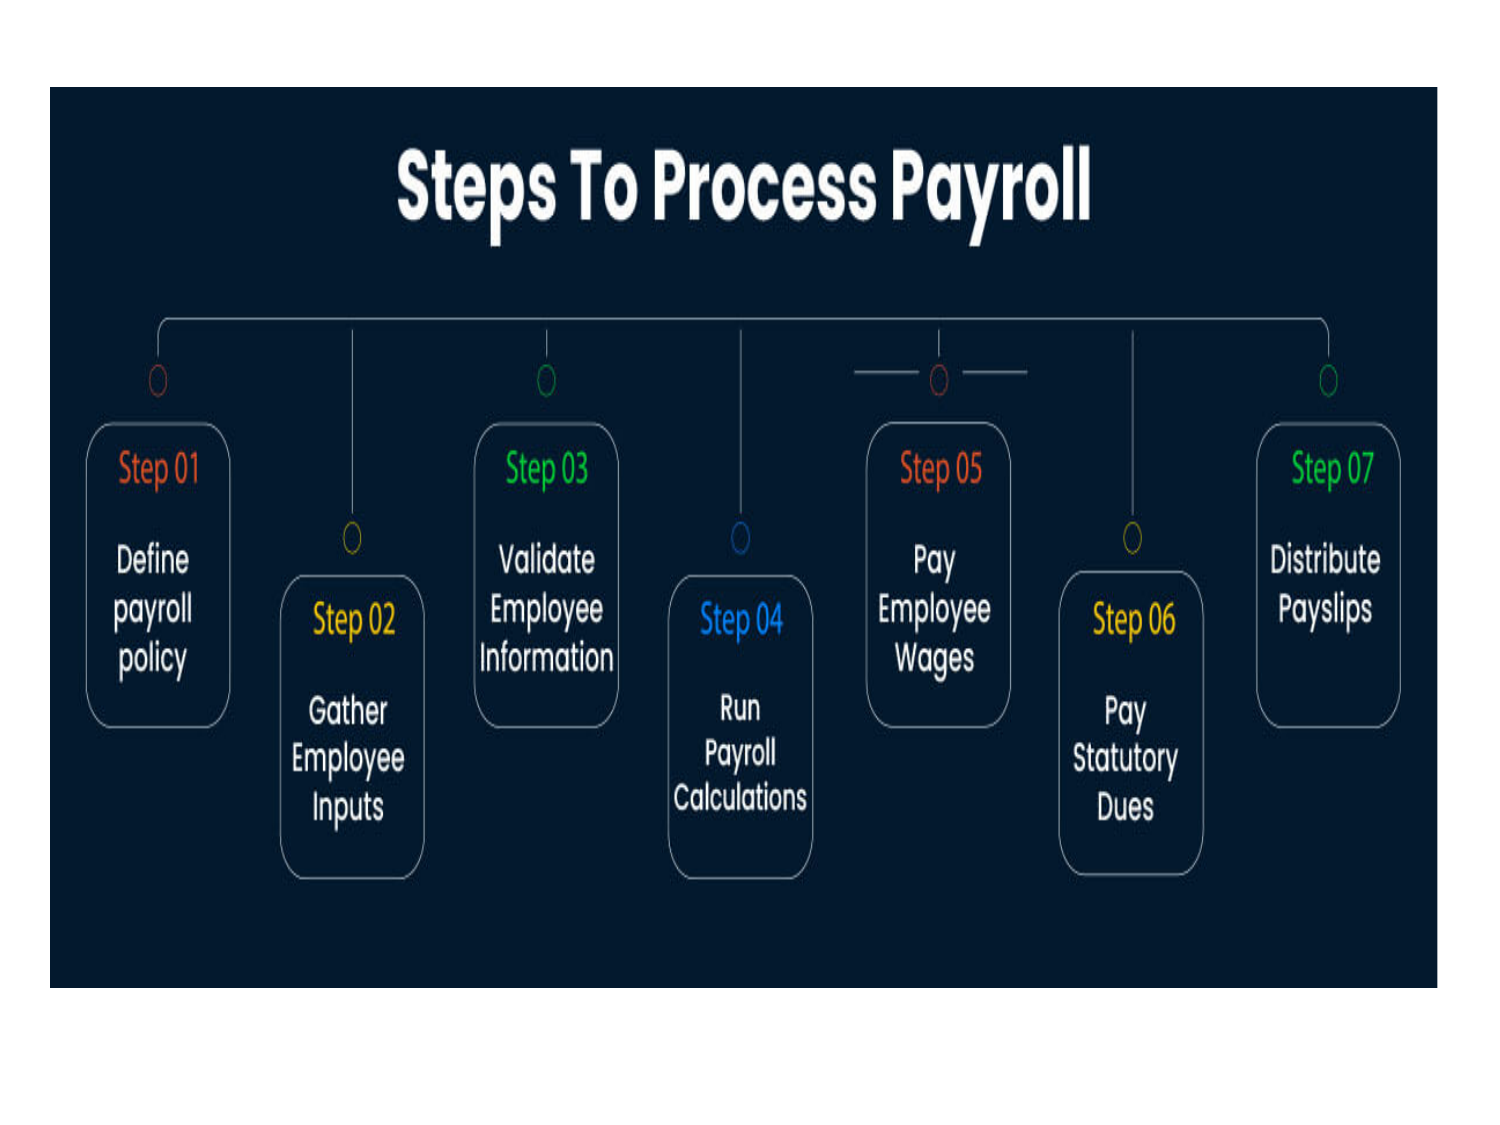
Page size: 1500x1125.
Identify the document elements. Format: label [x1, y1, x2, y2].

picture [49, 87, 1438, 988]
